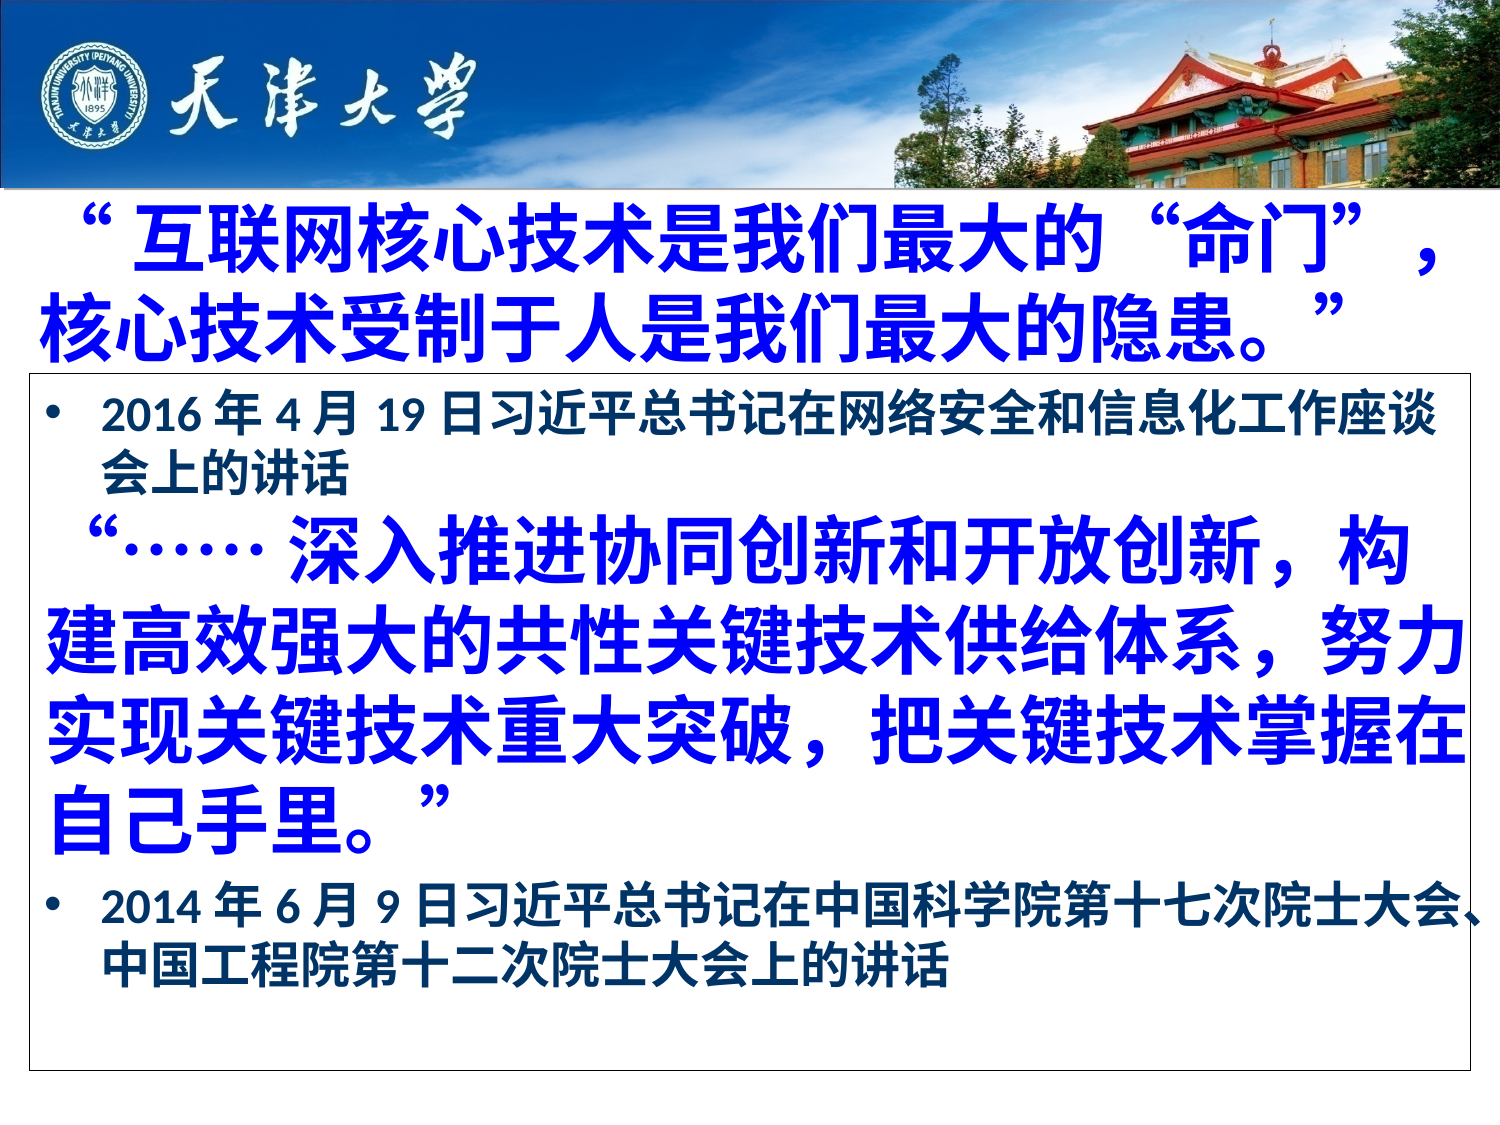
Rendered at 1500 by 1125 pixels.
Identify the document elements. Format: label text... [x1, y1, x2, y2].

text_box “……深入推进协同创新和开放创新，构建高效强大的共性关键技术供给体系，努力实现关键技术重大突破，把关键技术掌握在自己手里。” 2014年6月9日习近平总书记在中国科学院第十七次院士大会、中国工程院第十二次院士大会上的讲话 [29, 495, 1500, 630]
list 2016年4月19日习近平总书记在网络安全和信息化工作座谈会上的讲话 [29, 630, 1471, 1071]
title “互联网核心技术是我们最大的“命门”，核心技术受制于人是我们最大的隐患。” [23, 184, 1495, 319]
list 2016年4月19日习近平总书记在网络安全和信息化工作座谈会上的讲话 [29, 373, 1471, 495]
picture [0, 0, 1500, 188]
